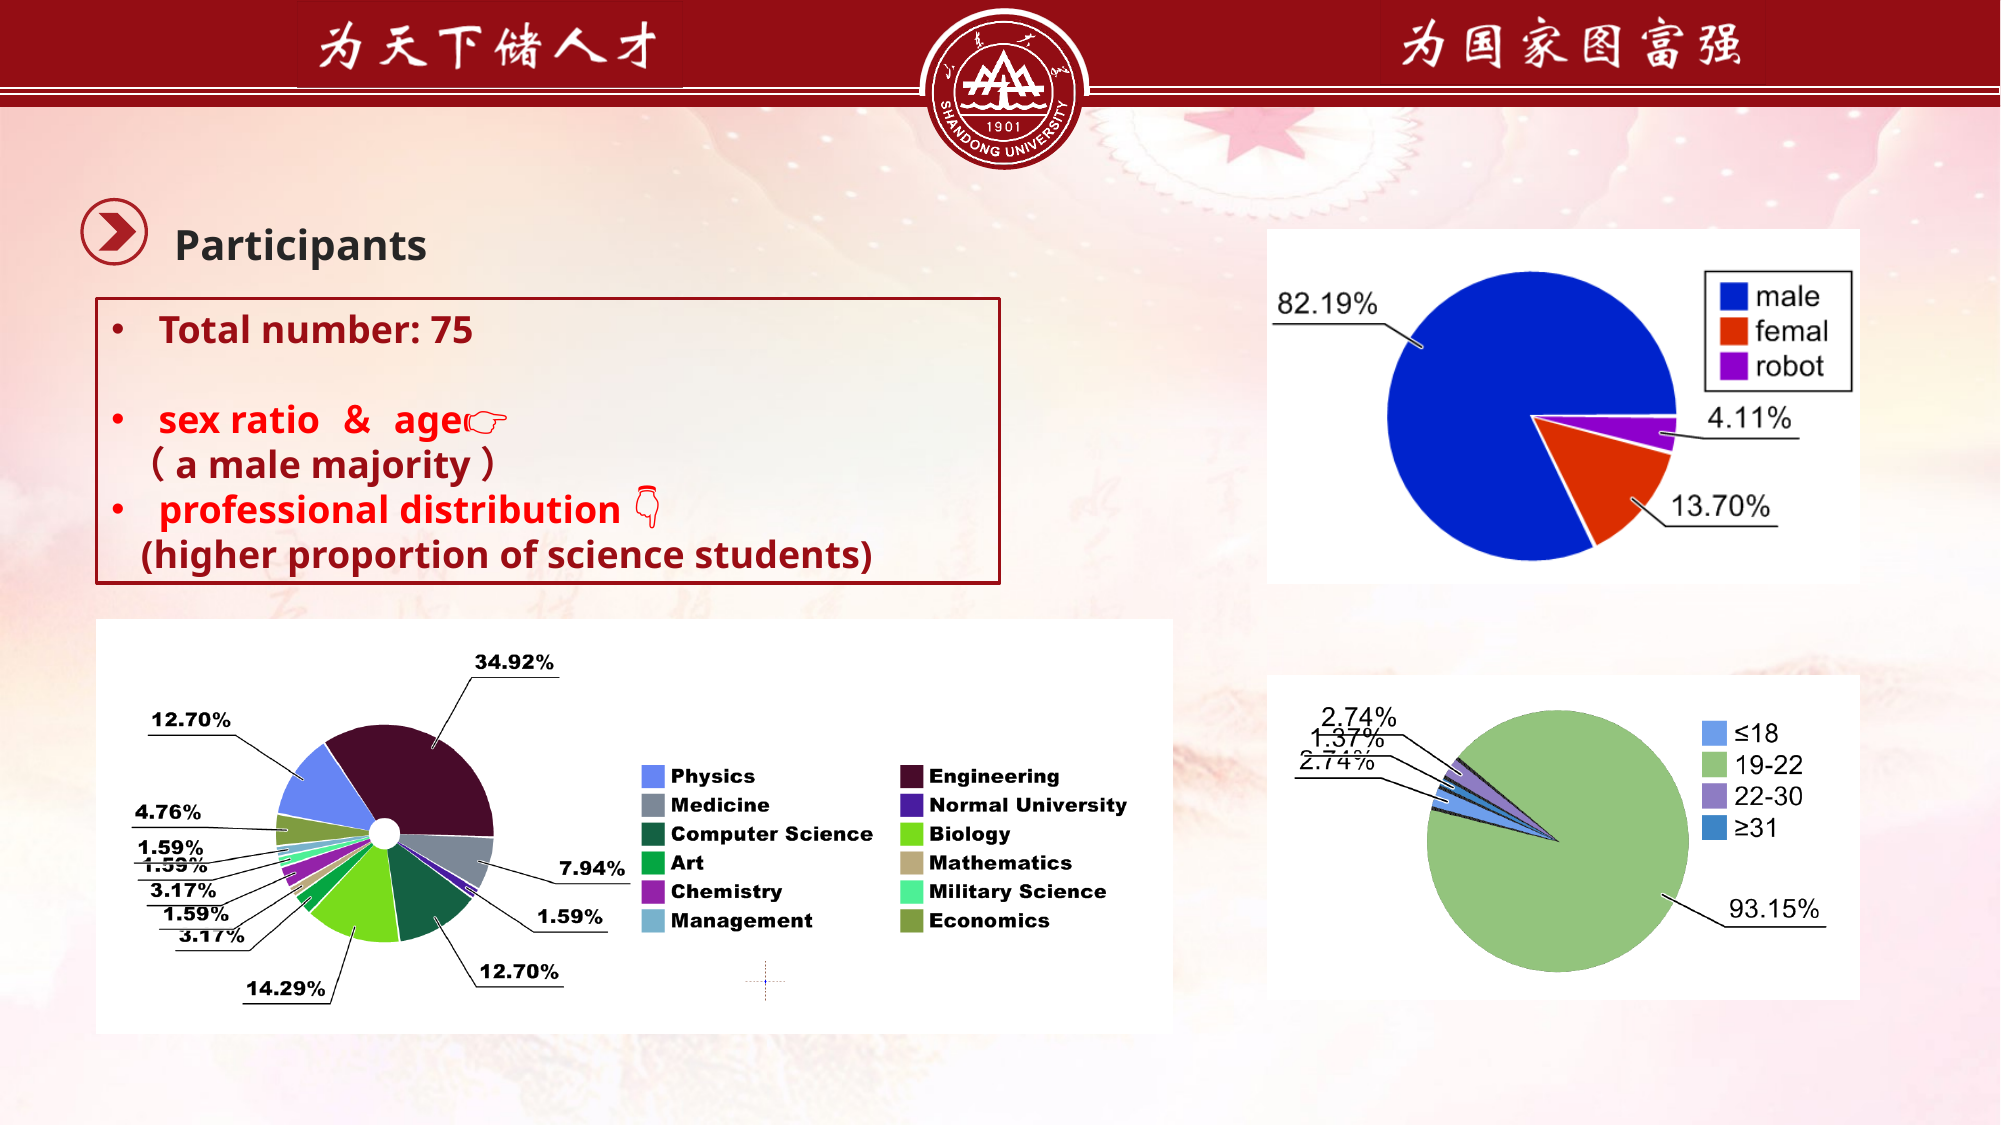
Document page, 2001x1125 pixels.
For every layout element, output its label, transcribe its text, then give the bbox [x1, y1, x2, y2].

text_box [79, 196, 150, 267]
text_box Participants [159, 186, 1461, 352]
picture [0, 0, 2001, 1125]
text_box Total number: 75 sex ratio ＆ age👉 （a male majority） professional distribution 👇 (higher proportion of science students) [96, 298, 1000, 583]
